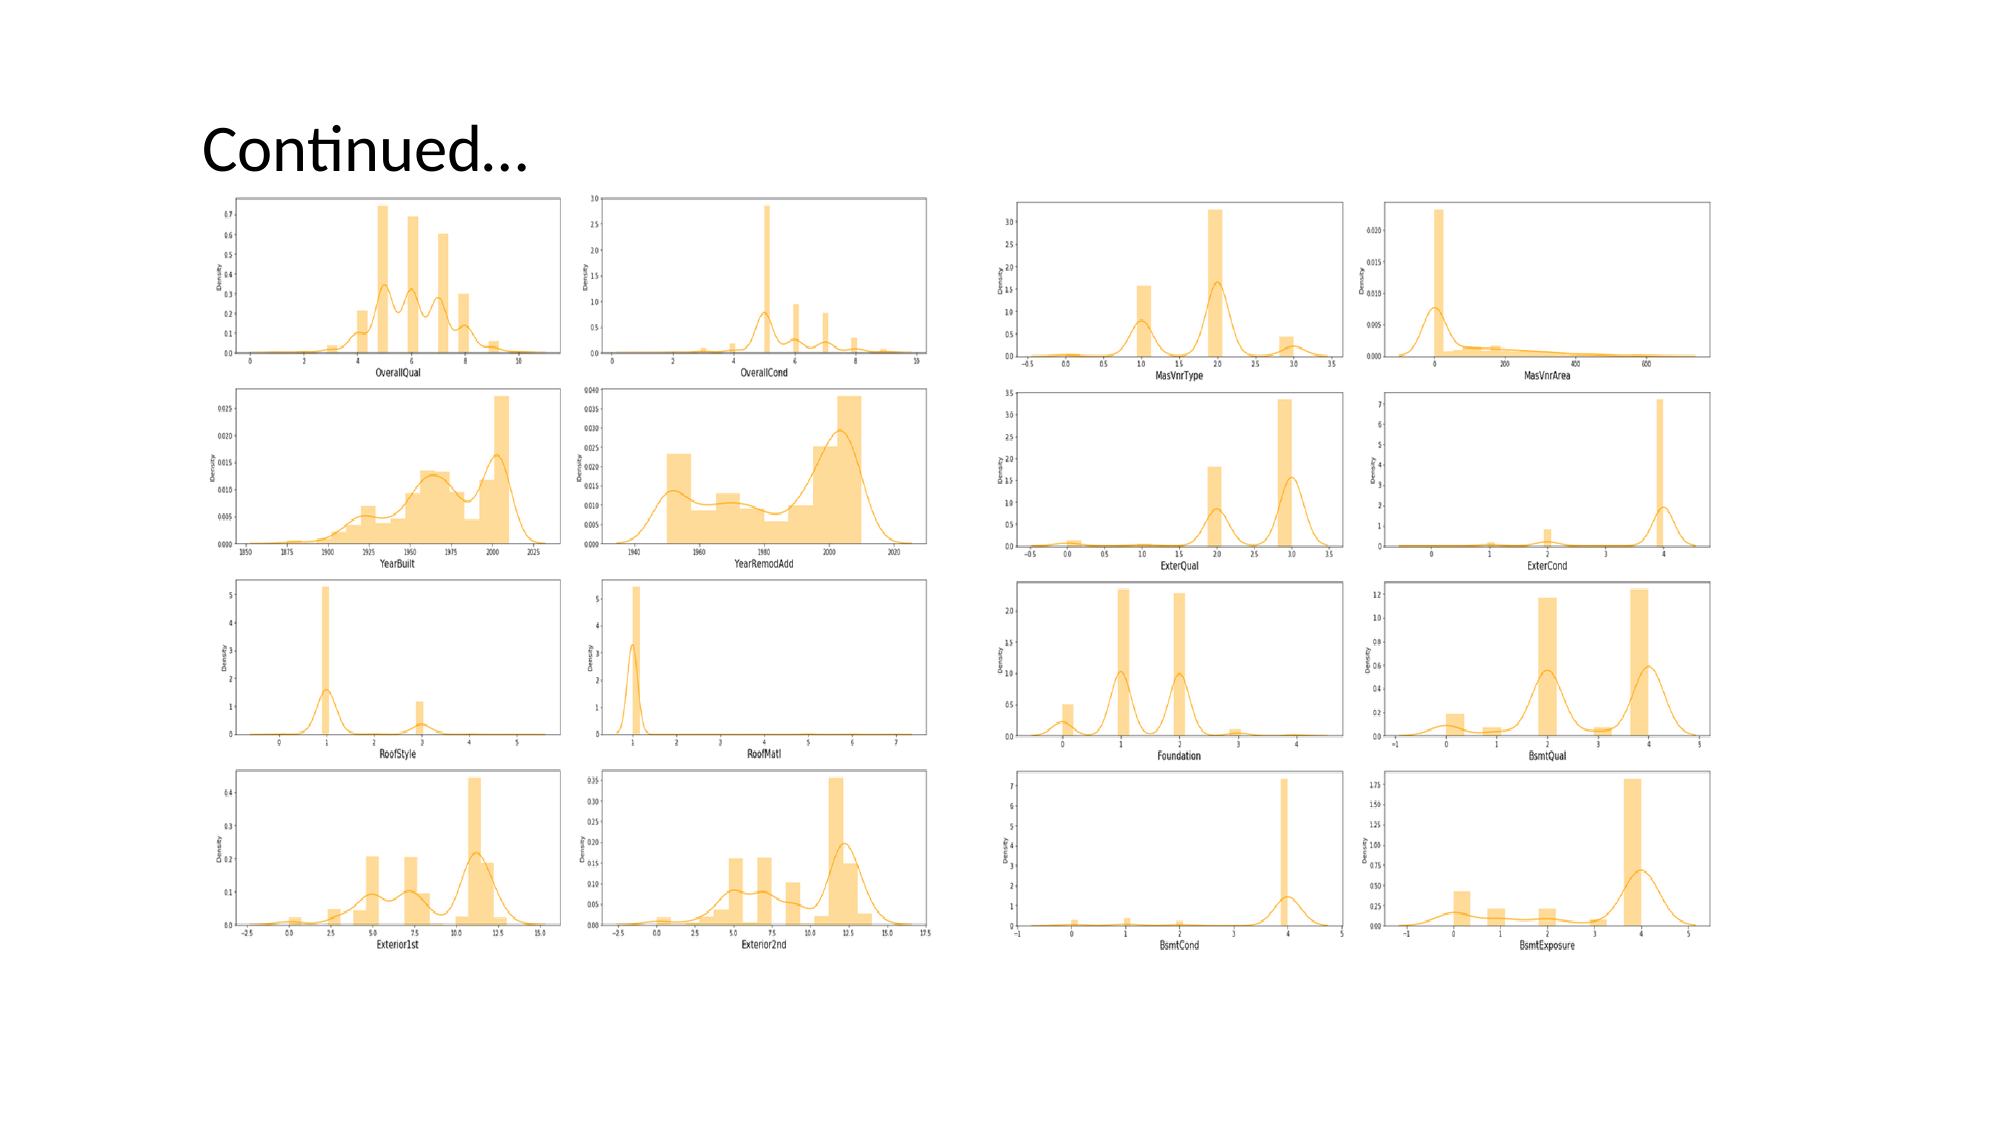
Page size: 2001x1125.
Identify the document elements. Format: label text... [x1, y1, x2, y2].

list Continued… [187, 96, 1813, 1014]
picture [204, 192, 934, 957]
picture [987, 192, 1716, 957]
